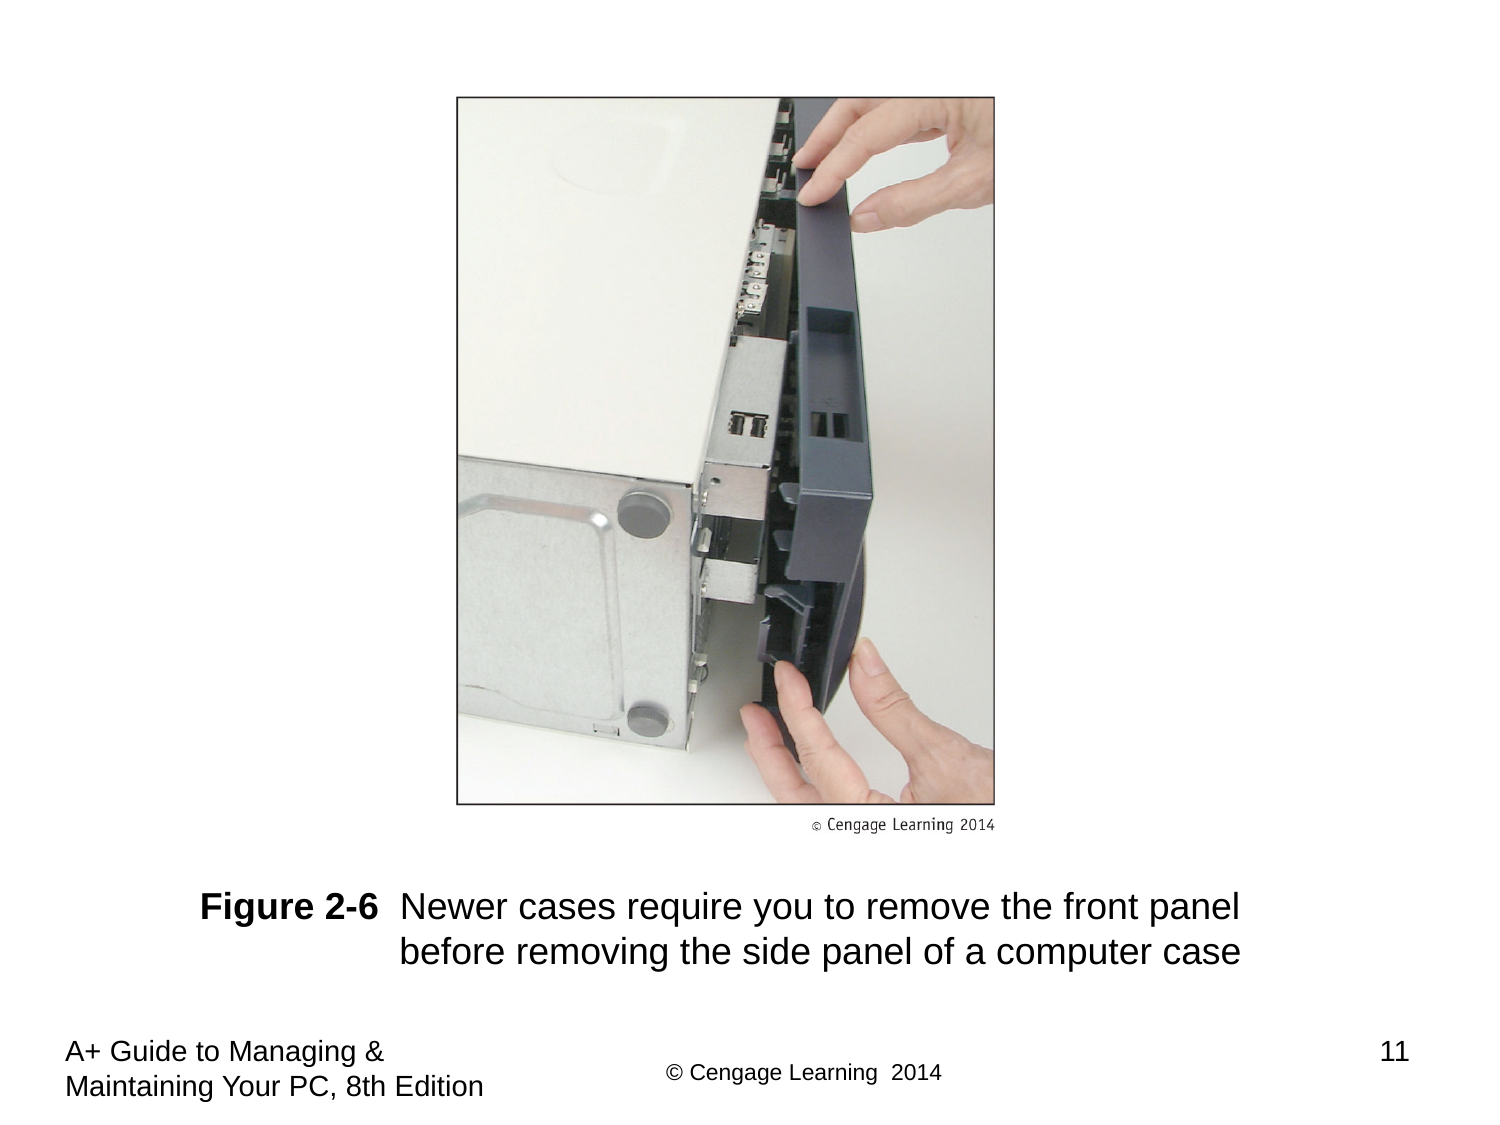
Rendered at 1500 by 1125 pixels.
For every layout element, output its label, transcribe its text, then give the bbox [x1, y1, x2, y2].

footer A+ Guide to Managing & Maintaining Your PC, 8th Edition [49, 1024, 551, 1104]
picture [456, 87, 995, 835]
slide_number 11 [1074, 1024, 1426, 1103]
text_box Figure 2-6 Newer cases require you to remove the front panel before removing the side panel of a computer case [185, 874, 1266, 980]
